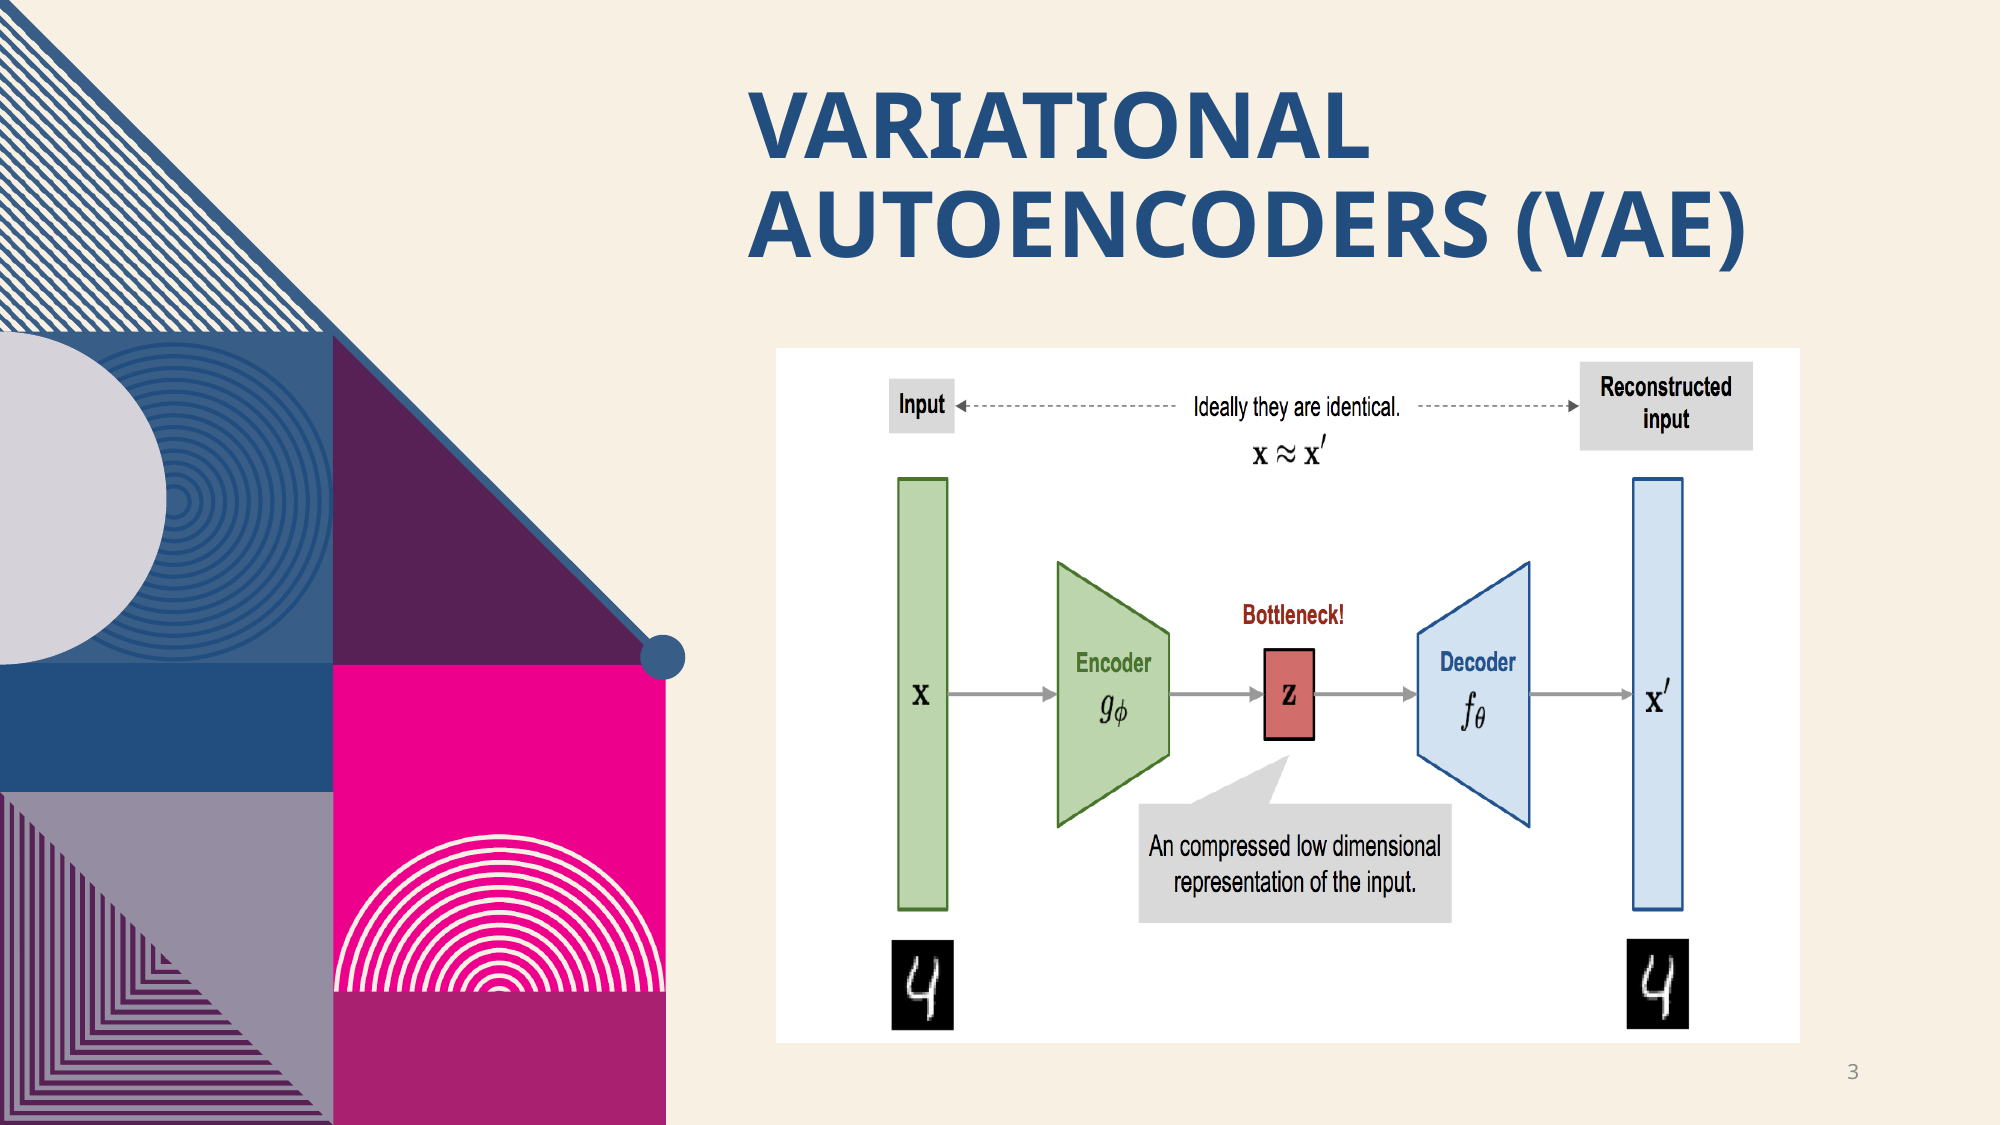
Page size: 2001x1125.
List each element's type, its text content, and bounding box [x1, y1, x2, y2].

picture [10, 0, 332, 321]
picture [334, 834, 665, 991]
picture [0, 792, 333, 1125]
title Variational autoencoders (vae) [733, 0, 1857, 286]
picture [776, 348, 1800, 1043]
picture [0, 4, 330, 333]
slide_number 3 [1799, 1042, 1875, 1103]
